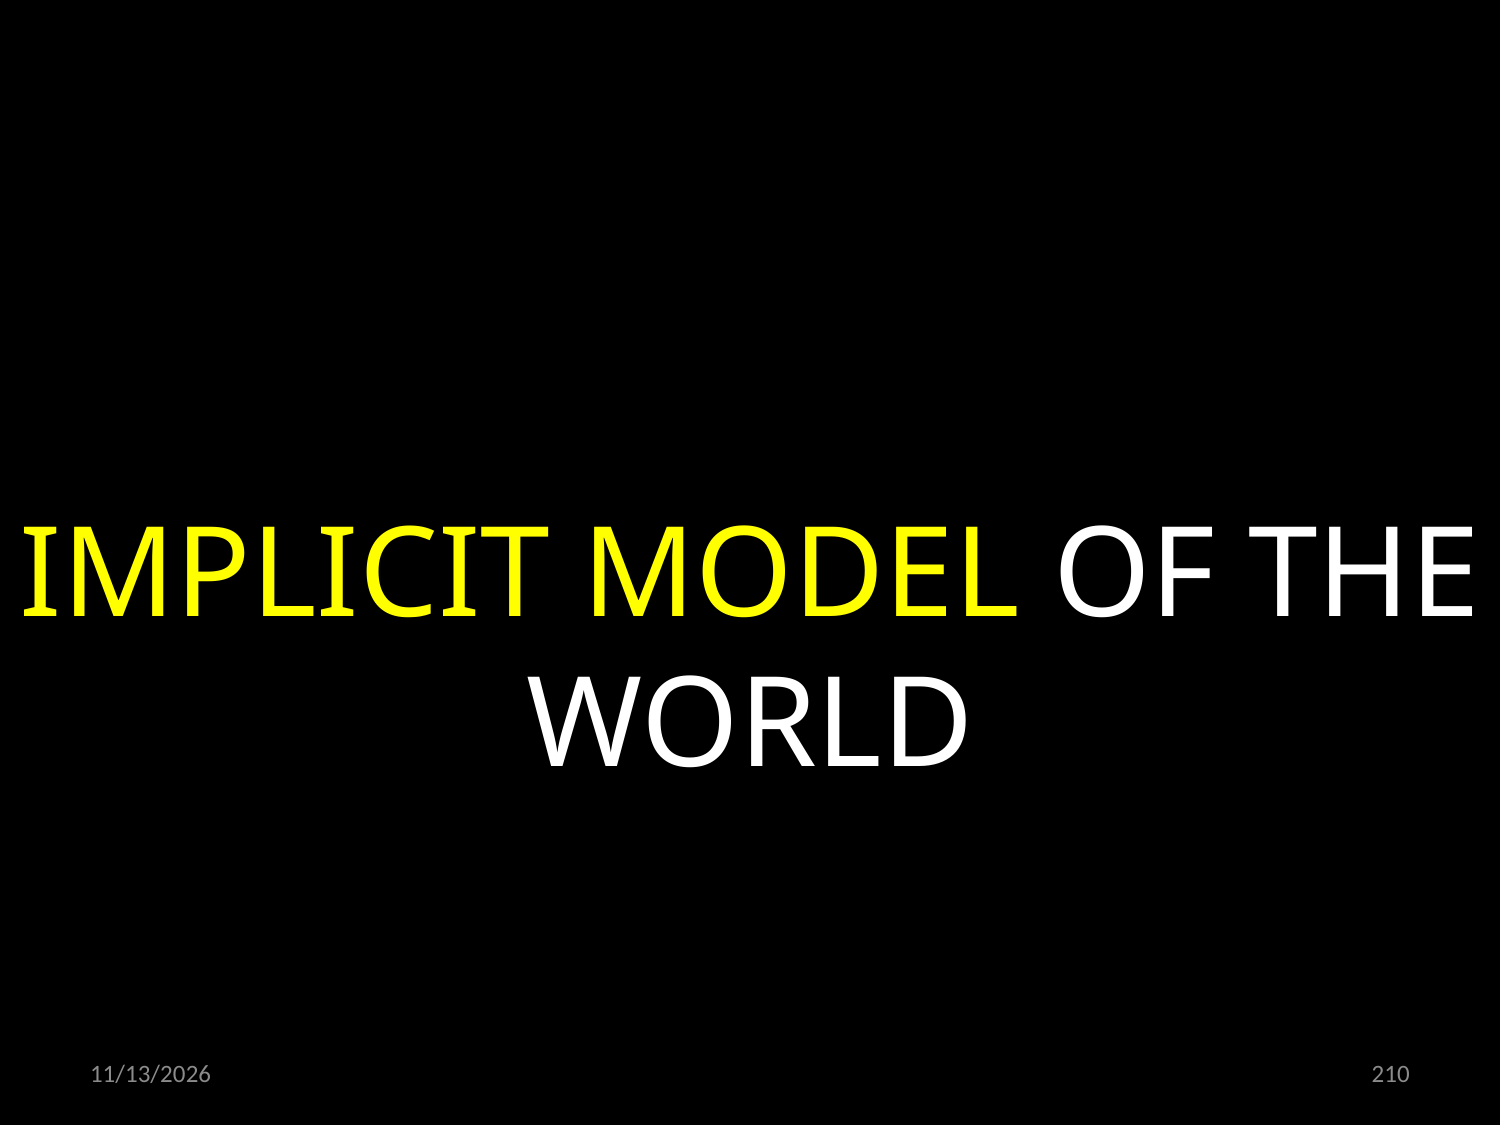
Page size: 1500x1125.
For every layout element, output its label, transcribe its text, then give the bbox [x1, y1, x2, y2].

list IMPLICIT MODEL OF THE WORLD [0, 484, 1500, 586]
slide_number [75, 1042, 425, 1103]
slide_number 210 [1074, 1042, 1425, 1103]
